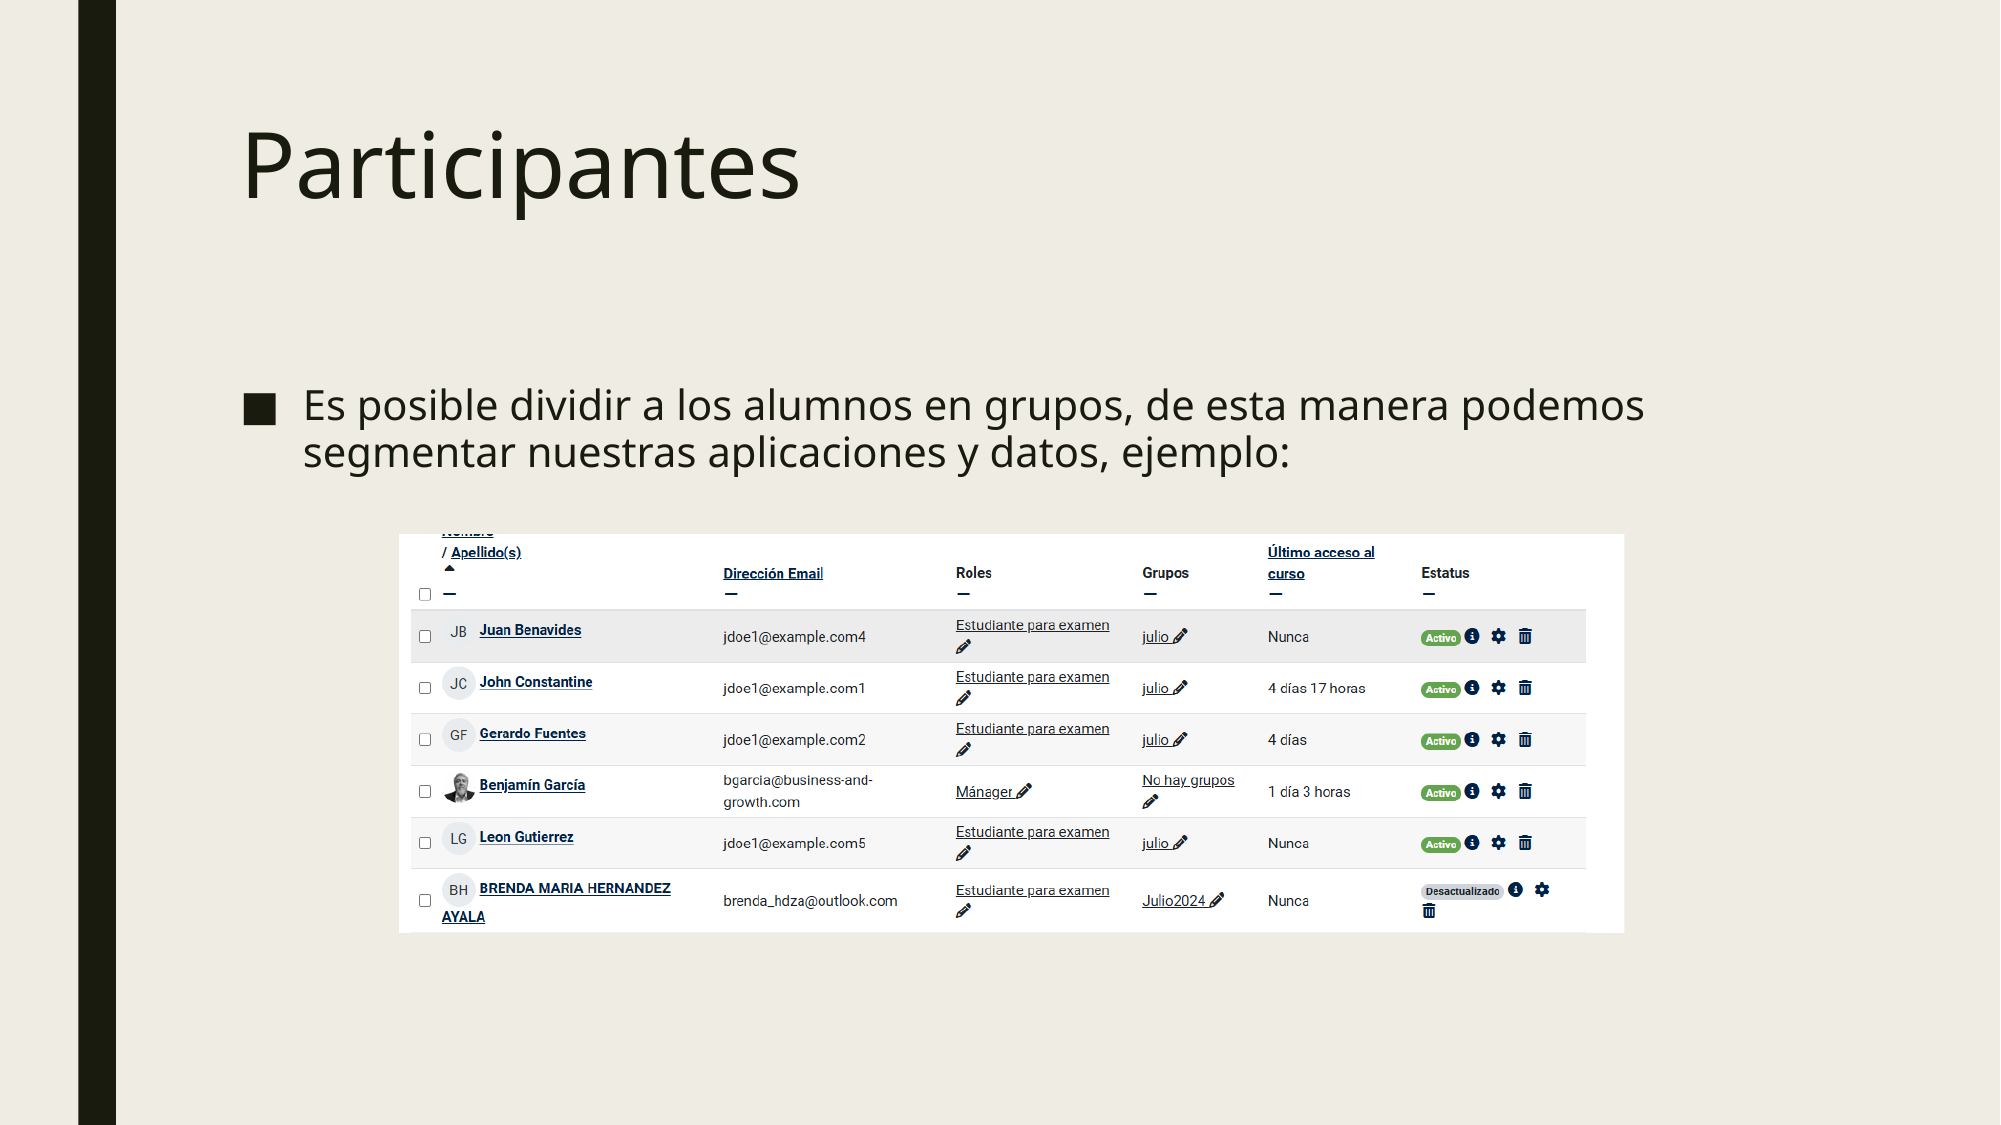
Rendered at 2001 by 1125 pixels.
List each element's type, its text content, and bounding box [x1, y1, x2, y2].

picture [399, 534, 1625, 933]
list Es posible dividir a los alumnos en grupos, de esta manera podemos segmentar nuestras aplicaciones y datos, ejemplo: [225, 375, 1800, 963]
title Participantes [225, 112, 1800, 357]
